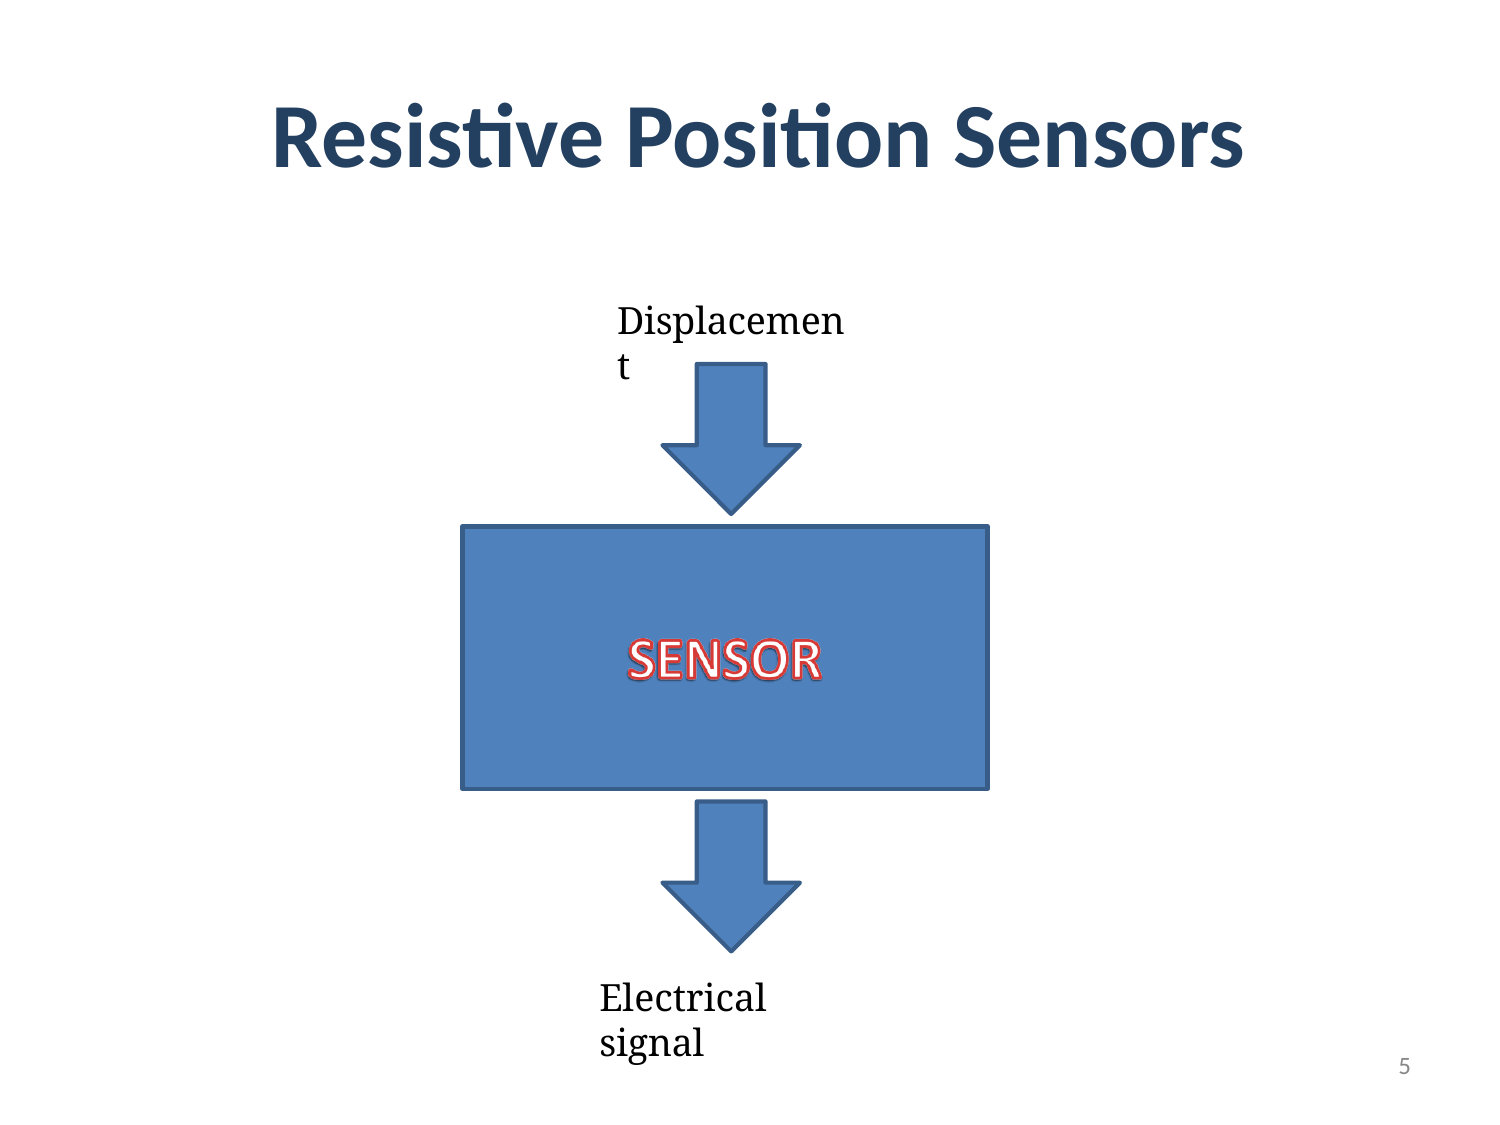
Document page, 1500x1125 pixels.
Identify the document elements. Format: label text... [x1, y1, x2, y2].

slide_number 5 [1378, 1049, 1419, 1125]
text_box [460, 523, 990, 792]
text_box Electrical signal [597, 971, 865, 1064]
title Resistive Position Sensors [150, 11, 1428, 264]
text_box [660, 361, 803, 517]
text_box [660, 799, 803, 954]
text_box Displacement [615, 295, 848, 388]
